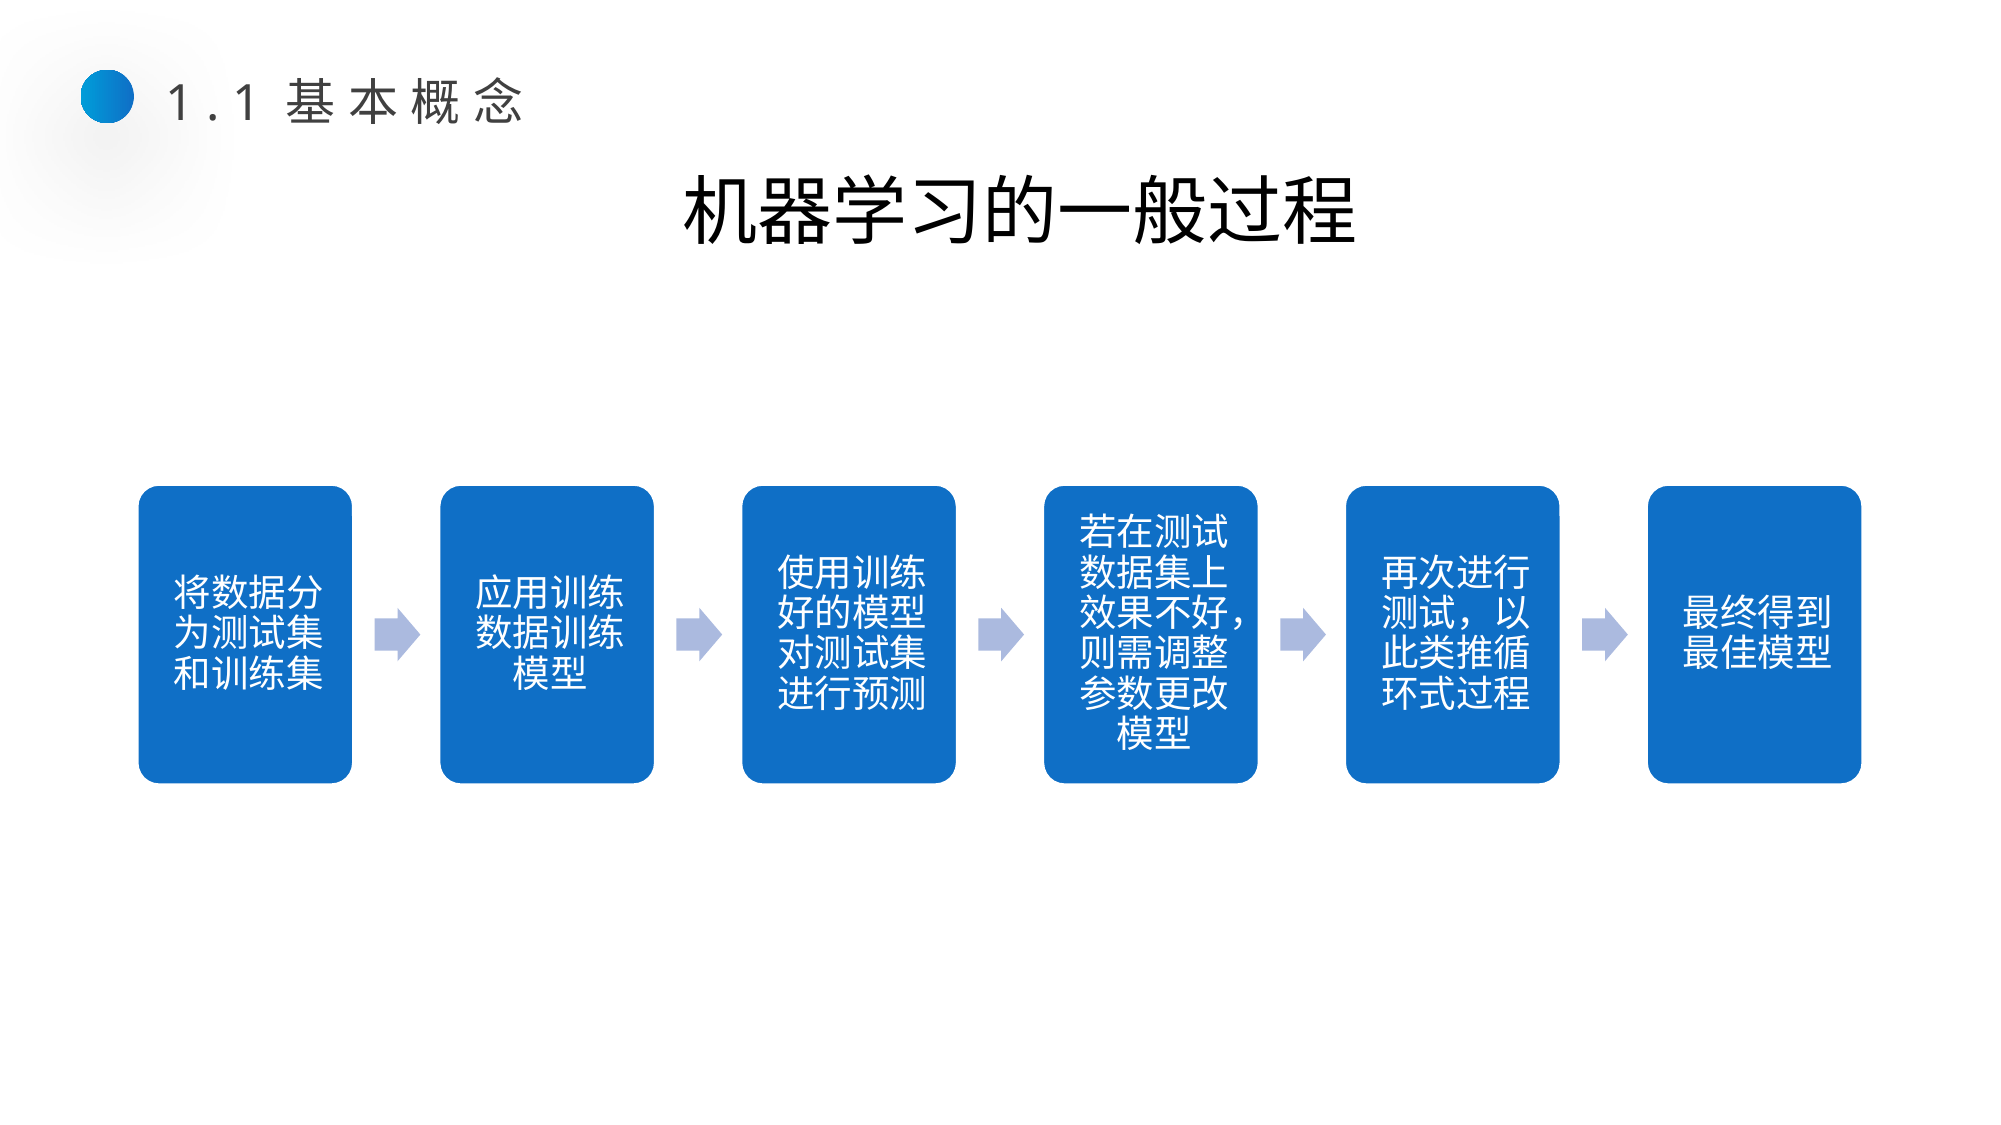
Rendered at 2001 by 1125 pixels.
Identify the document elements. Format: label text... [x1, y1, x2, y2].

text_box [79, 68, 135, 125]
text_box 机器学习的一般过程 [173, 138, 1867, 338]
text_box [137, 277, 1863, 992]
text_box 1.1基本概念 [150, 62, 1049, 138]
